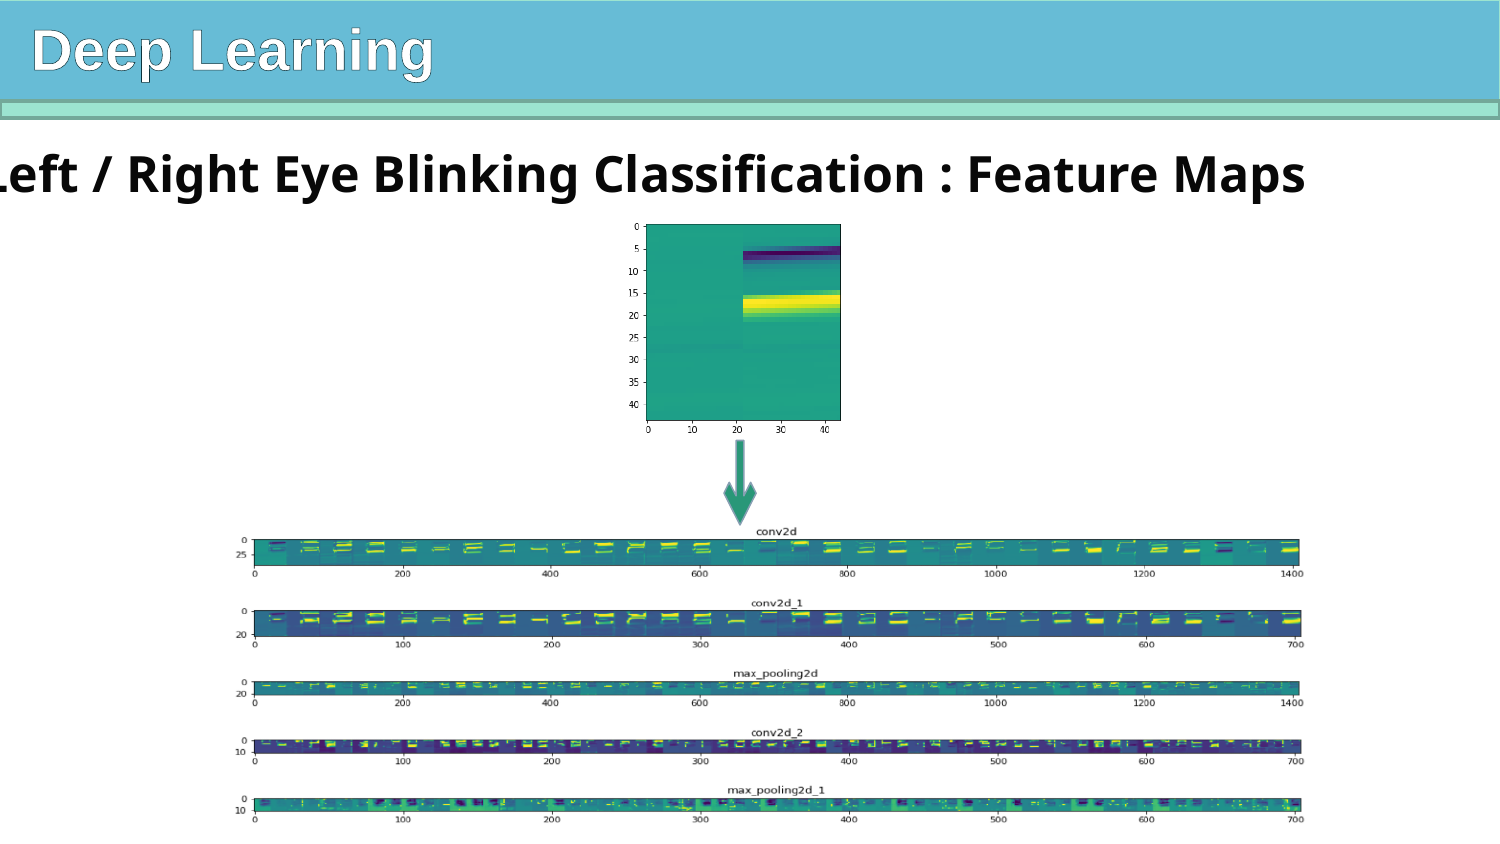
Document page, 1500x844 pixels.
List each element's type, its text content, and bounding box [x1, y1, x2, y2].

text_box [723, 448, 757, 523]
picture [232, 524, 1319, 833]
title Left / Right Eye Blinking Classification : Feature Maps [0, 127, 1365, 222]
picture [621, 216, 847, 441]
text_box [0, 99, 1500, 120]
text_box 0 [0, 0, 1500, 99]
text_box Deep Learning [15, 4, 451, 90]
